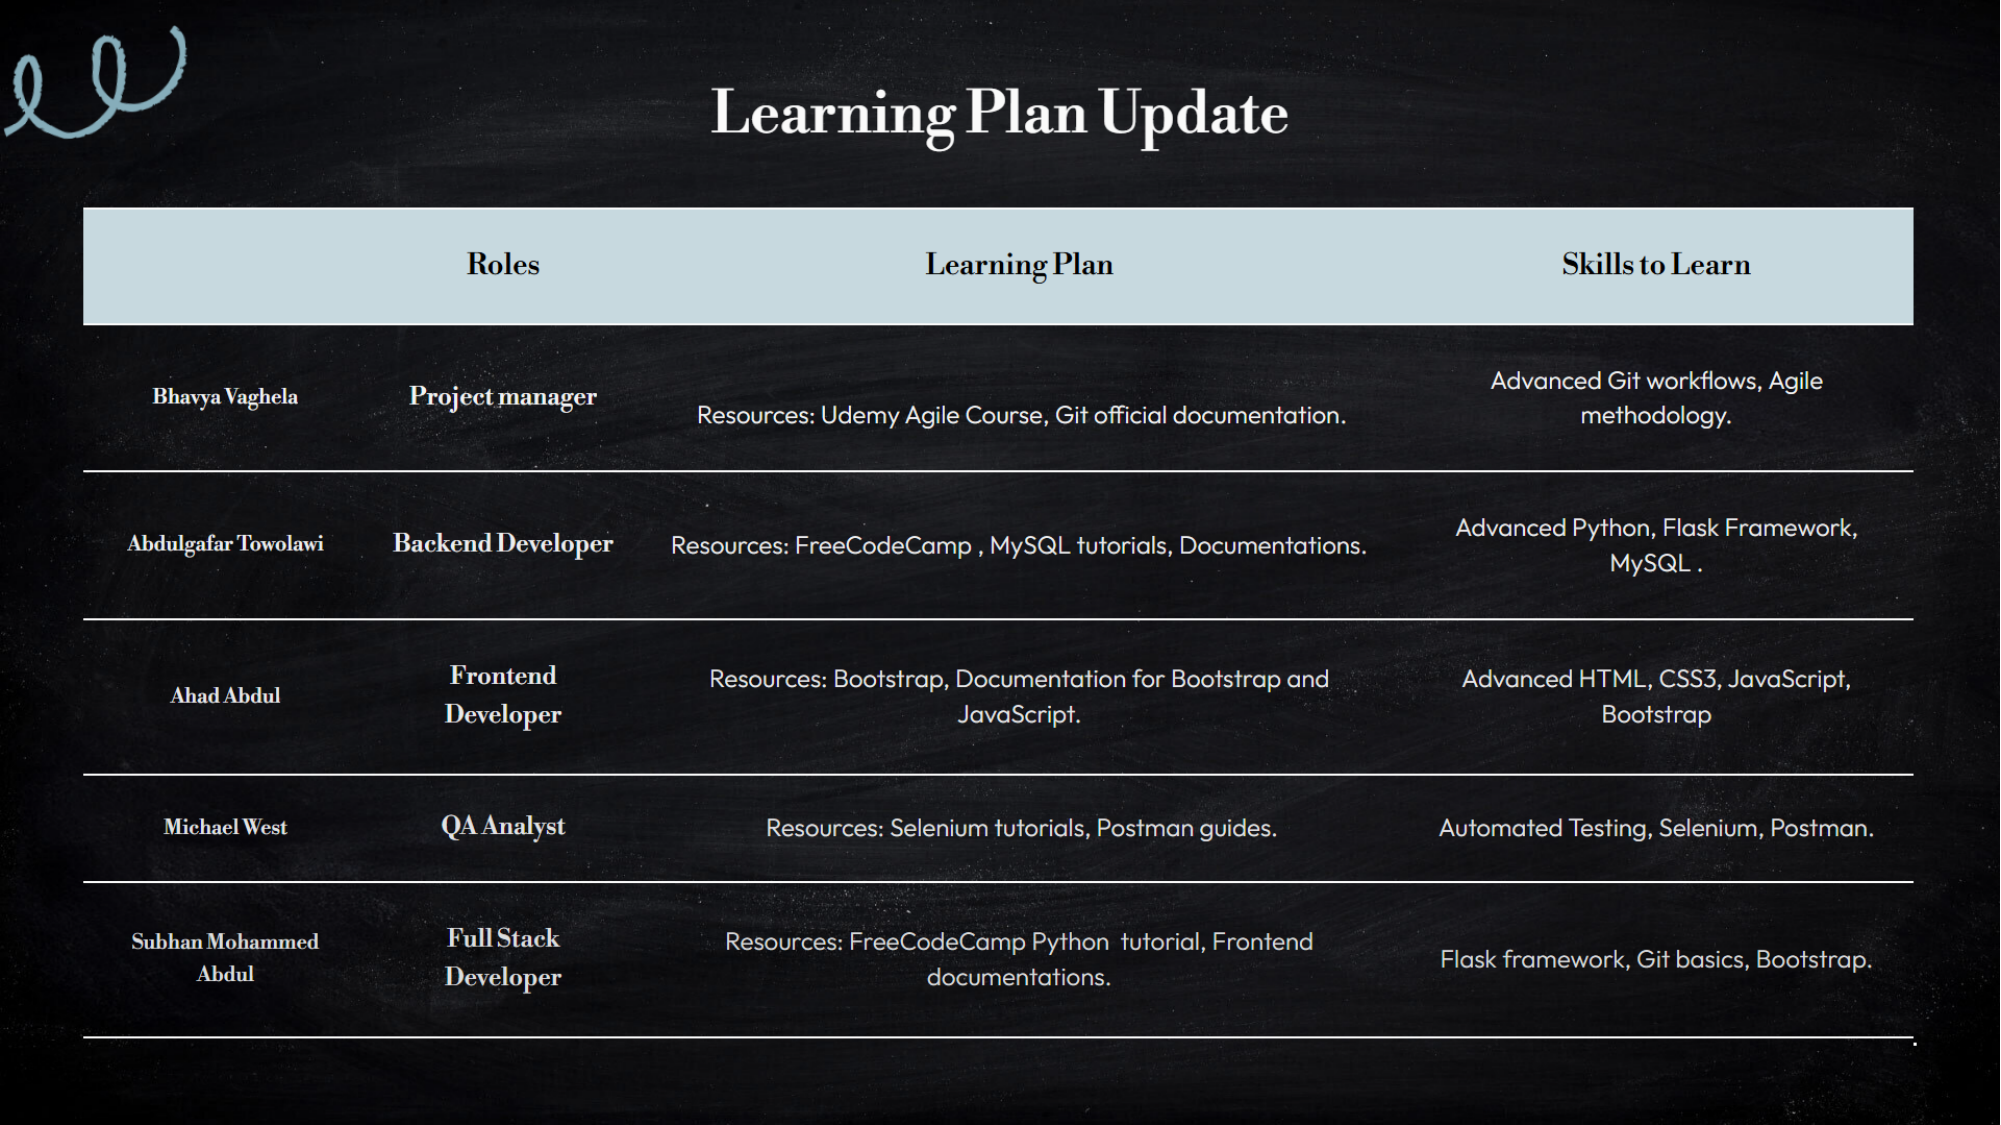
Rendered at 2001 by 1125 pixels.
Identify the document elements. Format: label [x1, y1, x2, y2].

list [0, 0, 2000, 1125]
